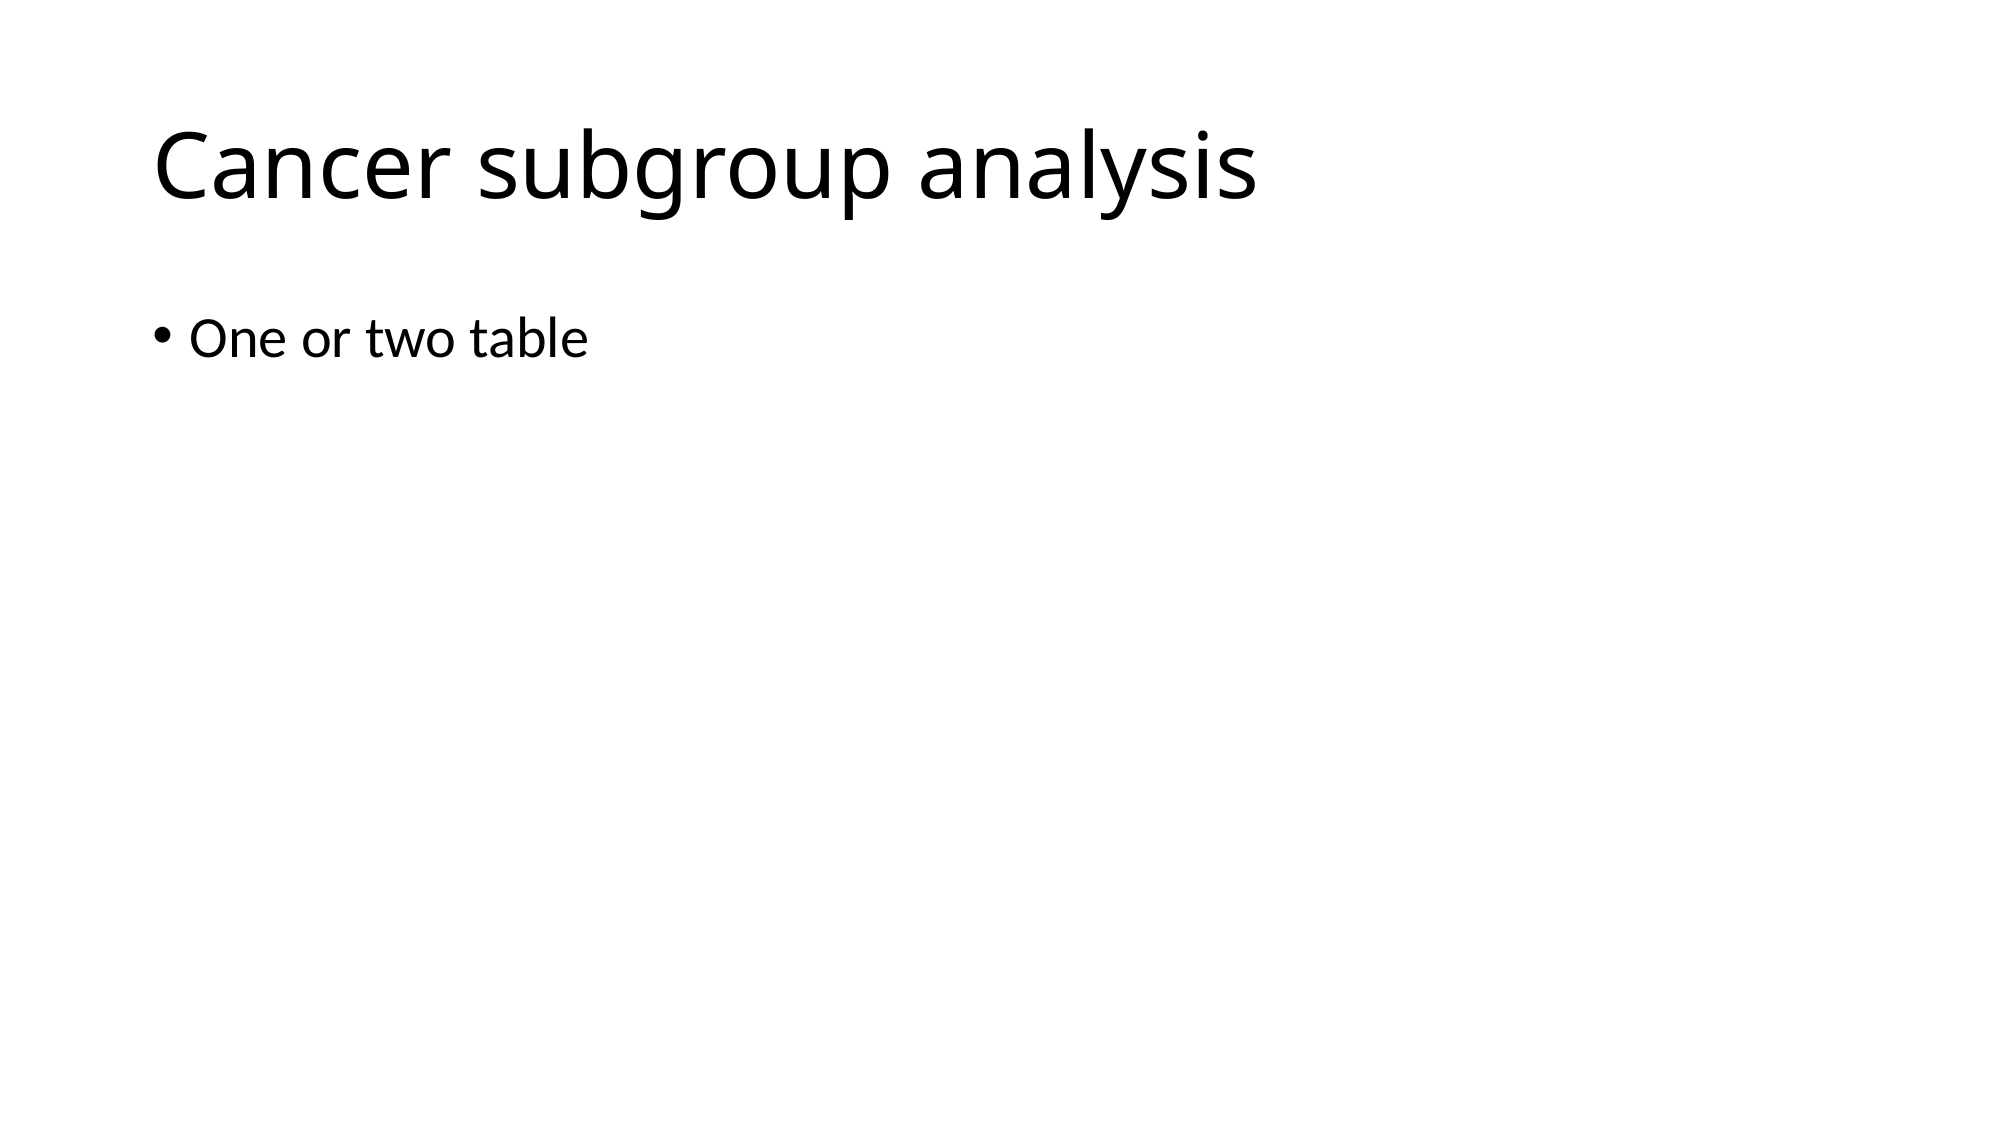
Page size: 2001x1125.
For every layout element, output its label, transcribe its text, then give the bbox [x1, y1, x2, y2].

title Cancer subgroup analysis [137, 59, 1863, 278]
list One or two table [137, 299, 1863, 1014]
